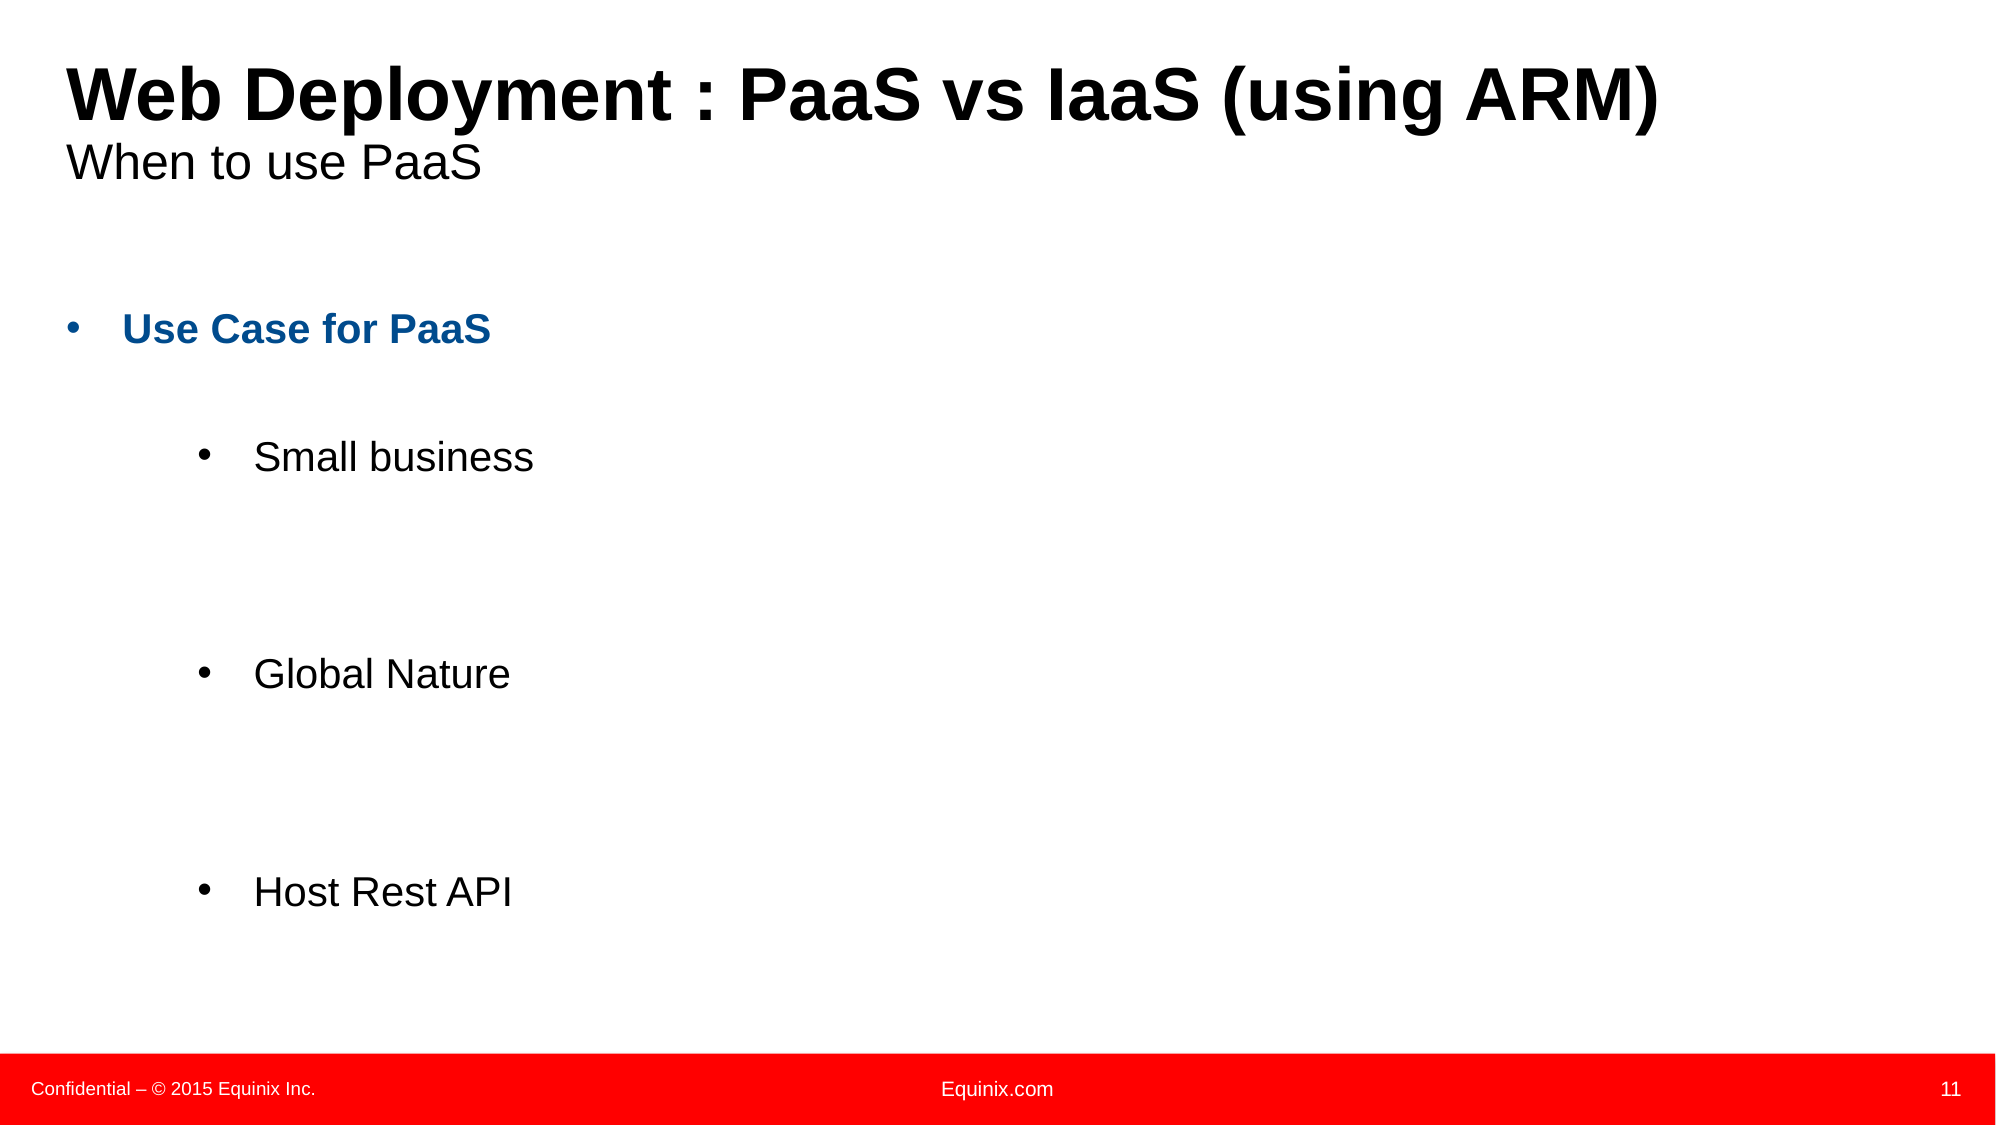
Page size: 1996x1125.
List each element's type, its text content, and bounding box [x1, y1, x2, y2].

list When to use PaaS [51, 122, 1942, 188]
title Web Deployment : PaaS vs IaaS (using ARM) [51, 38, 1942, 122]
list Use Case for PaaS Small business Global Nature Host Rest API [51, 223, 1942, 1024]
